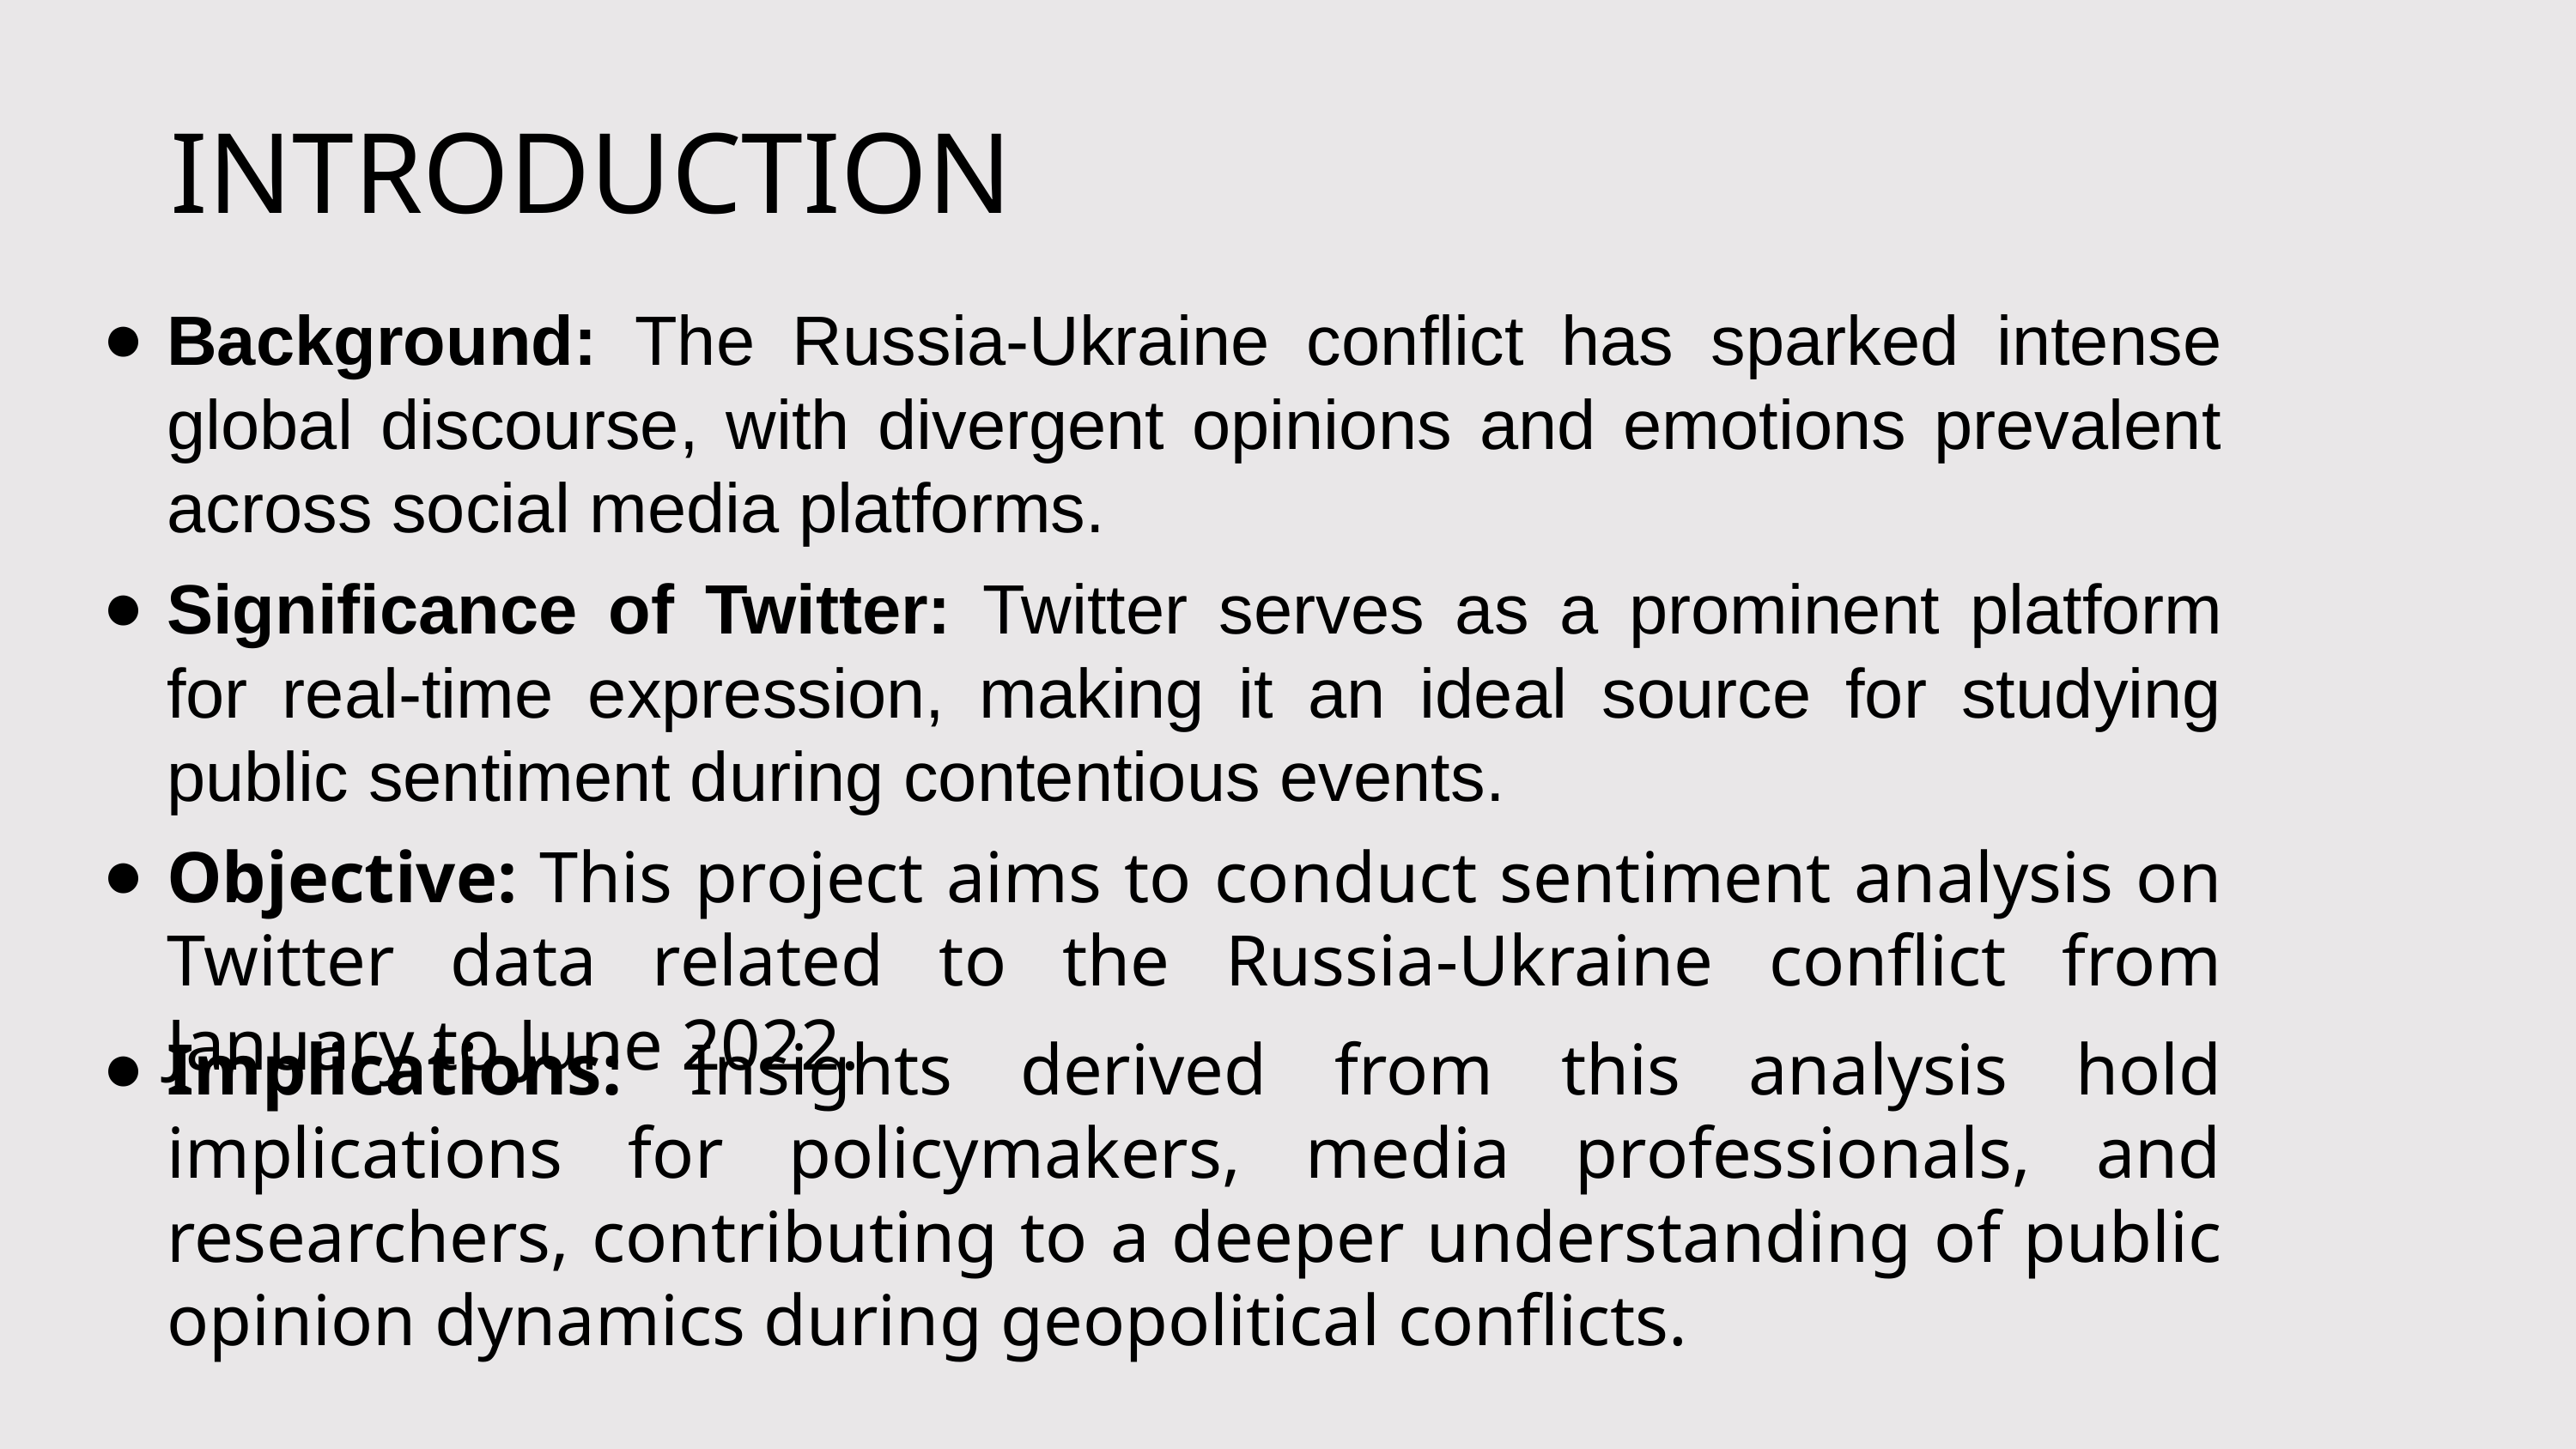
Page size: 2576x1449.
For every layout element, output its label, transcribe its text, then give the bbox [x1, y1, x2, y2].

text_box Objective: This project aims to conduct sentiment analysis on Twitter data related to the Russia-Ukraine conflict from January to June 2022. [89, 819, 2236, 1012]
text_box Significance of Twitter: Twitter serves as a prominent platform for real-time expression, making it an ideal source for studying public sentiment during contentious events. [89, 551, 2236, 819]
text_box Implications: Insights derived from this analysis hold implications for policymakers, media professionals, and researchers, contributing to a deeper understanding of public opinion dynamics during geopolitical conflicts. [89, 1012, 2236, 1373]
text_box INTRODUCTION [157, 89, 1234, 247]
text_box Background: The Russia-Ukraine conflict has sparked intense global discourse, with divergent opinions and emotions prevalent across social media platforms. [89, 282, 2236, 551]
